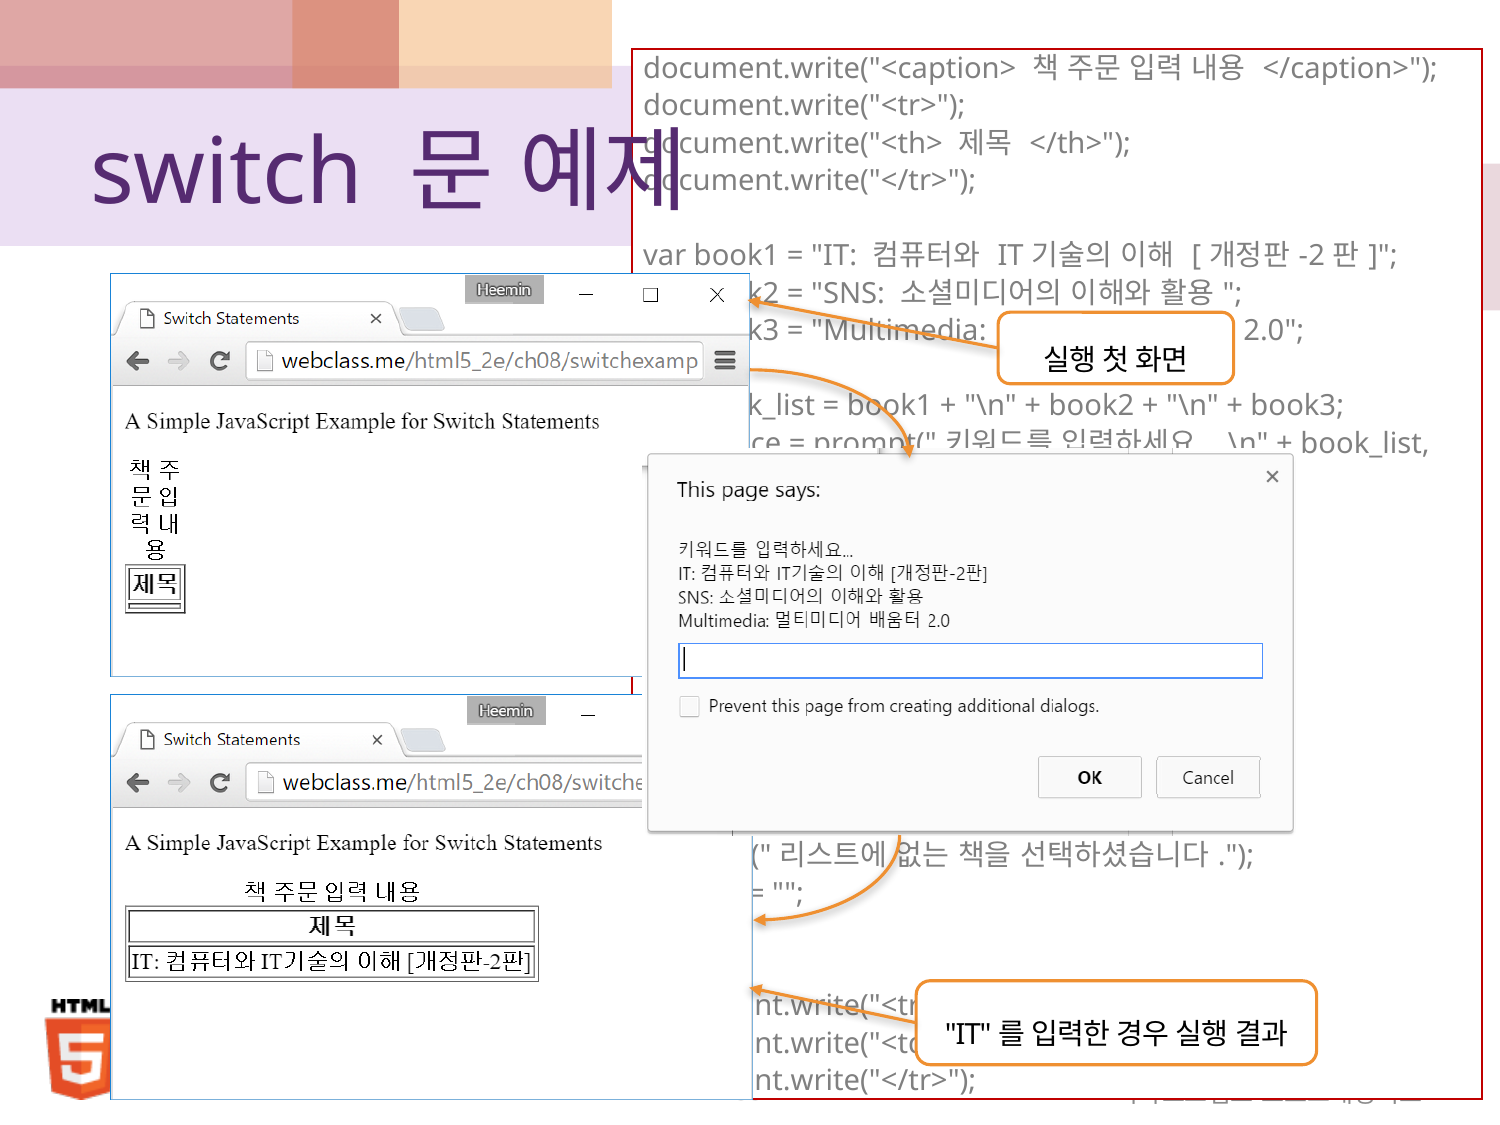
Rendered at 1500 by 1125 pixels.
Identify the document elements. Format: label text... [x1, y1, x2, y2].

footer 자바스크립트 프로그래밍기초 [963, 1072, 1438, 1113]
title switch 문 예제 [75, 88, 1425, 246]
table_header document.write("<caption> 책 주문 입력 내용 </caption>"); document.write("<tr>"); document.write("<th> 제목 </th>"); document.write("</tr>"); var book1 = "IT: 컴퓨터와 IT기술의 이해 [개정판-2판]"; var book2 = "SNS: 소셜미디어의 이해와 활용"; var book3 = "Multimedia: 멀티미디어 배움터 2.0"; var book_list = book1 + "\n" + book2 + "\n" + book3; var choice = prompt("키워드를 입력하세요...\n" + book_list, ""); switch (choice) { case "IT": title = book1; break; case "SNS": title = book2; break; case "Multimedia": title = book3; break; default: alert("리스트에 없는 책을 선택하셨습니다."); title = ""; } document.write("<tr>"); document.write("<td>" + title + "</td>"); document.write("</tr>"); [633, 50, 1481, 1098]
picture [31, 999, 109, 1100]
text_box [109, 273, 1317, 1100]
